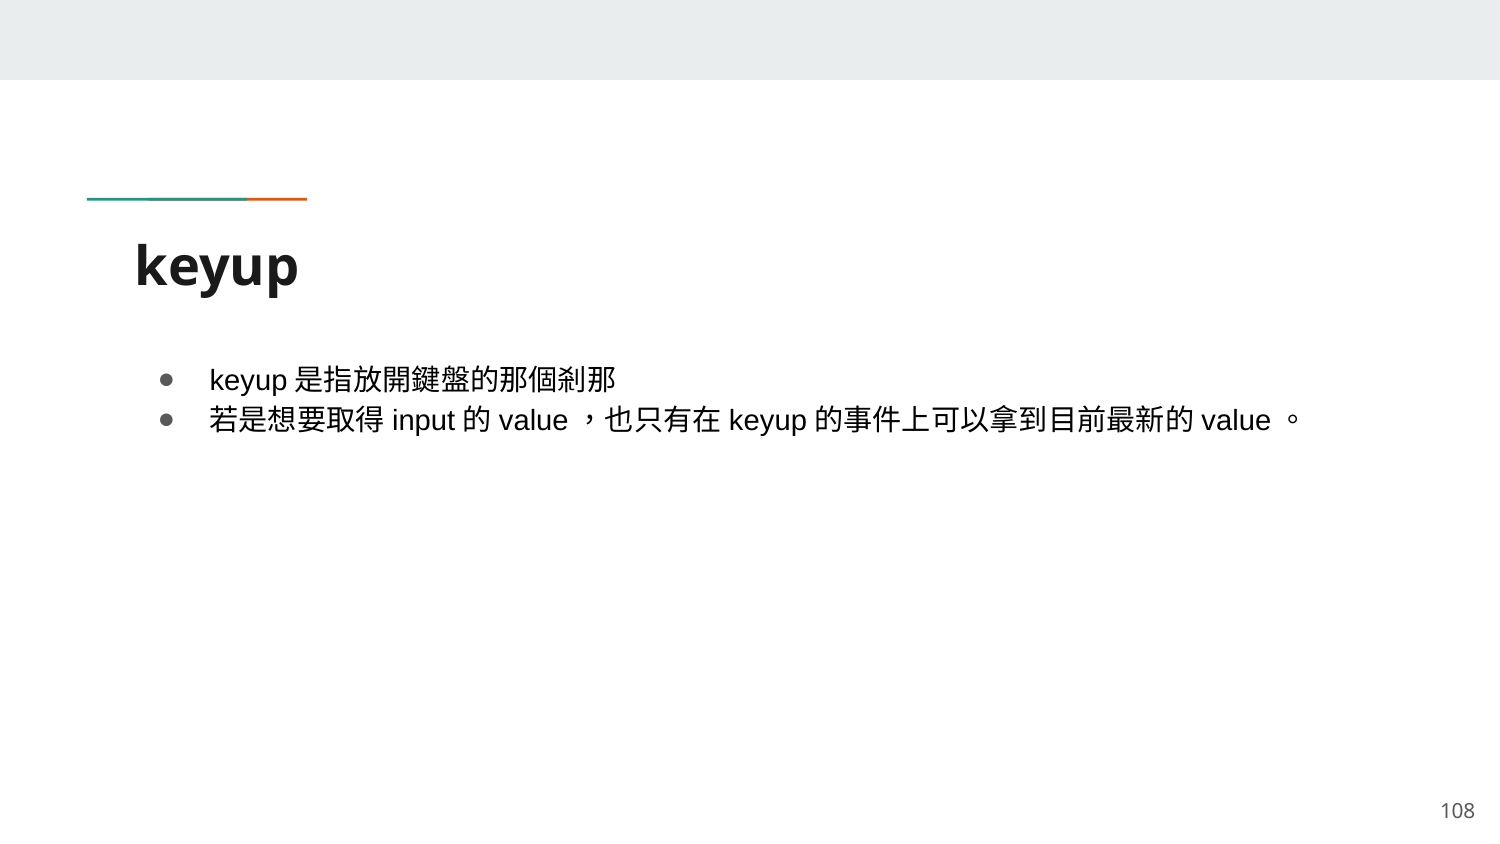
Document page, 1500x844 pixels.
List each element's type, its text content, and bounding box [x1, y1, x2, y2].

list keyup是指放開鍵盤的那個剎那 若是想要取得input的value，也只有在keyup的事件上可以拿到目前最新的value。 [119, 341, 1381, 712]
slide_number ‹#› [1400, 779, 1491, 844]
title keyup [119, 216, 1381, 305]
